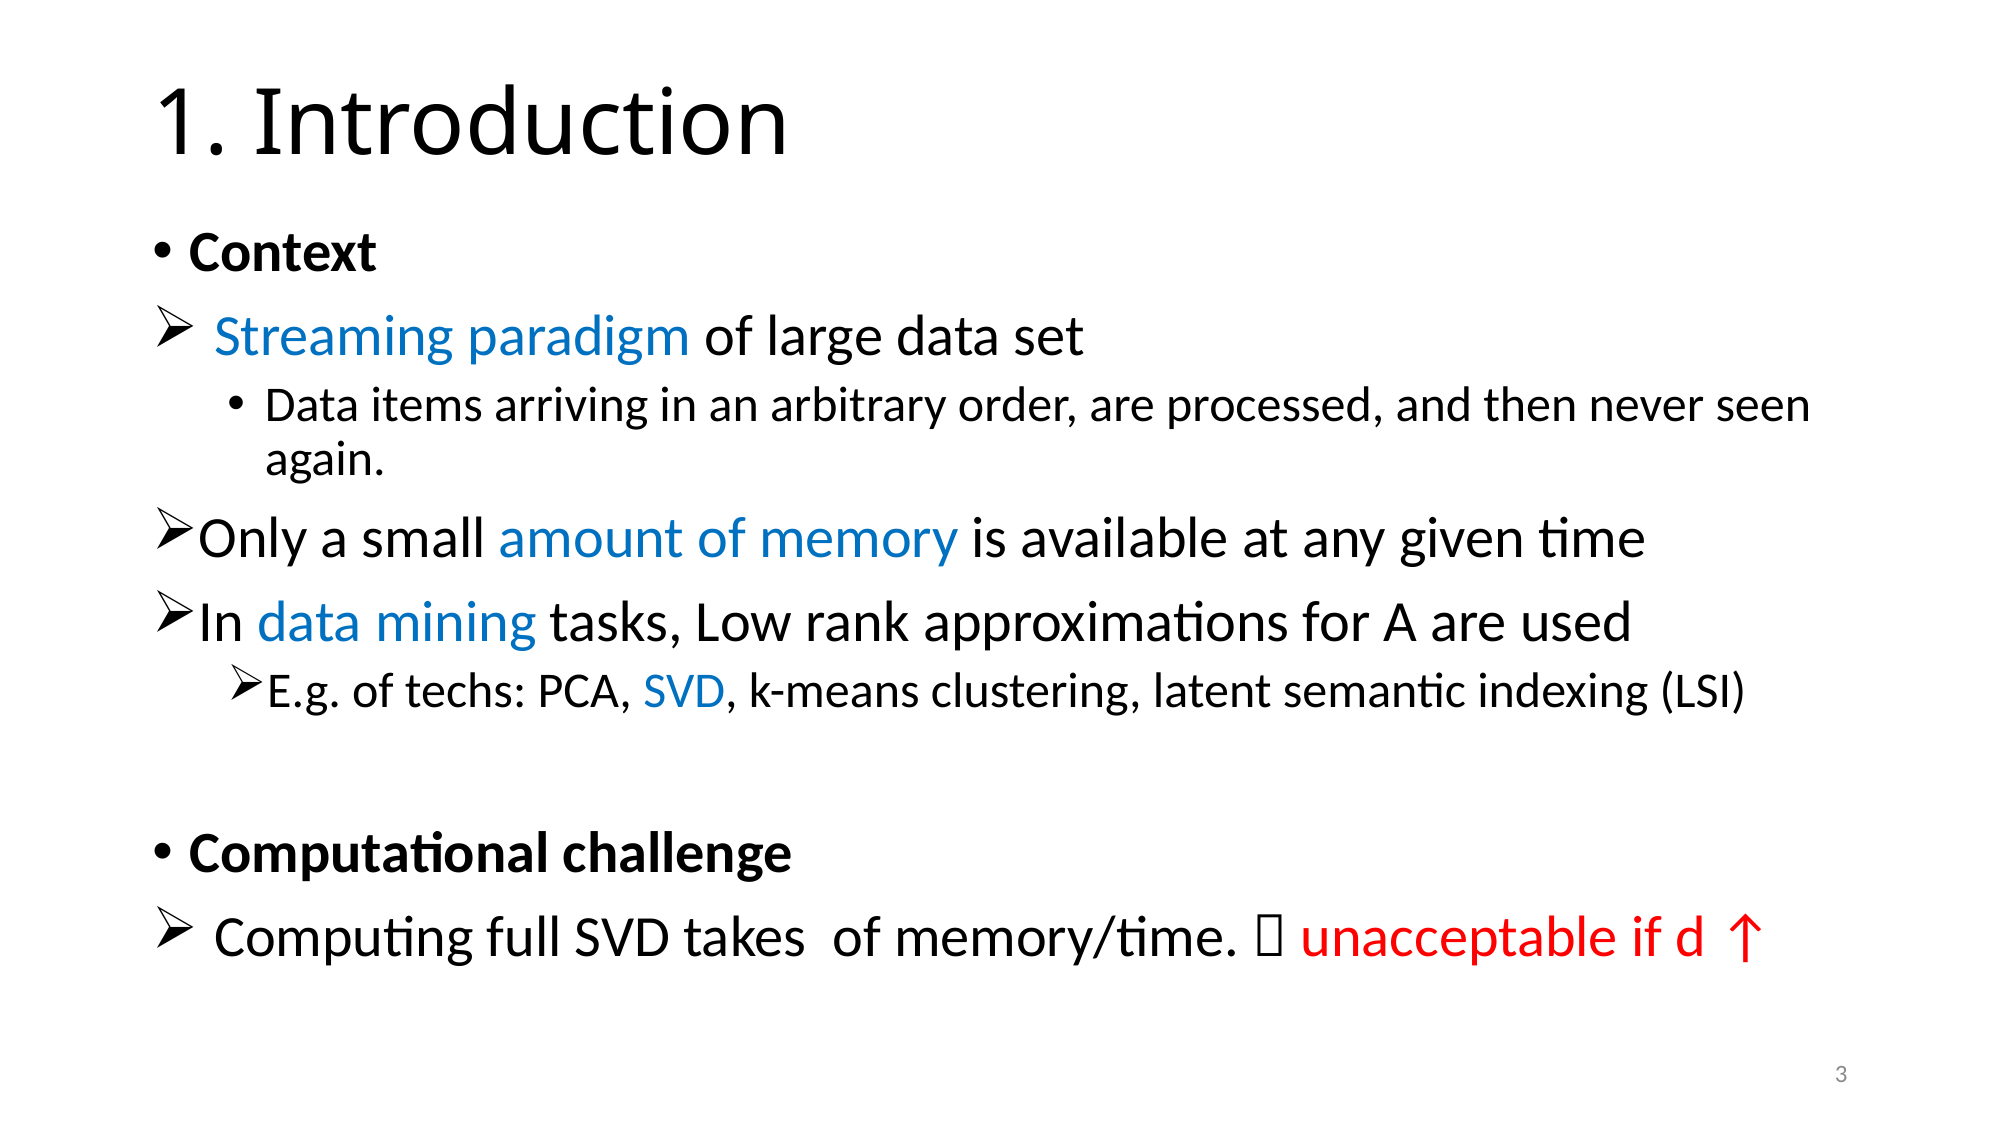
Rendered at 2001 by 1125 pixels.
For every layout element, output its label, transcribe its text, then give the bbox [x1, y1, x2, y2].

slide_number 3 [1412, 1042, 1863, 1103]
title 1. Introduction [137, 59, 1863, 190]
